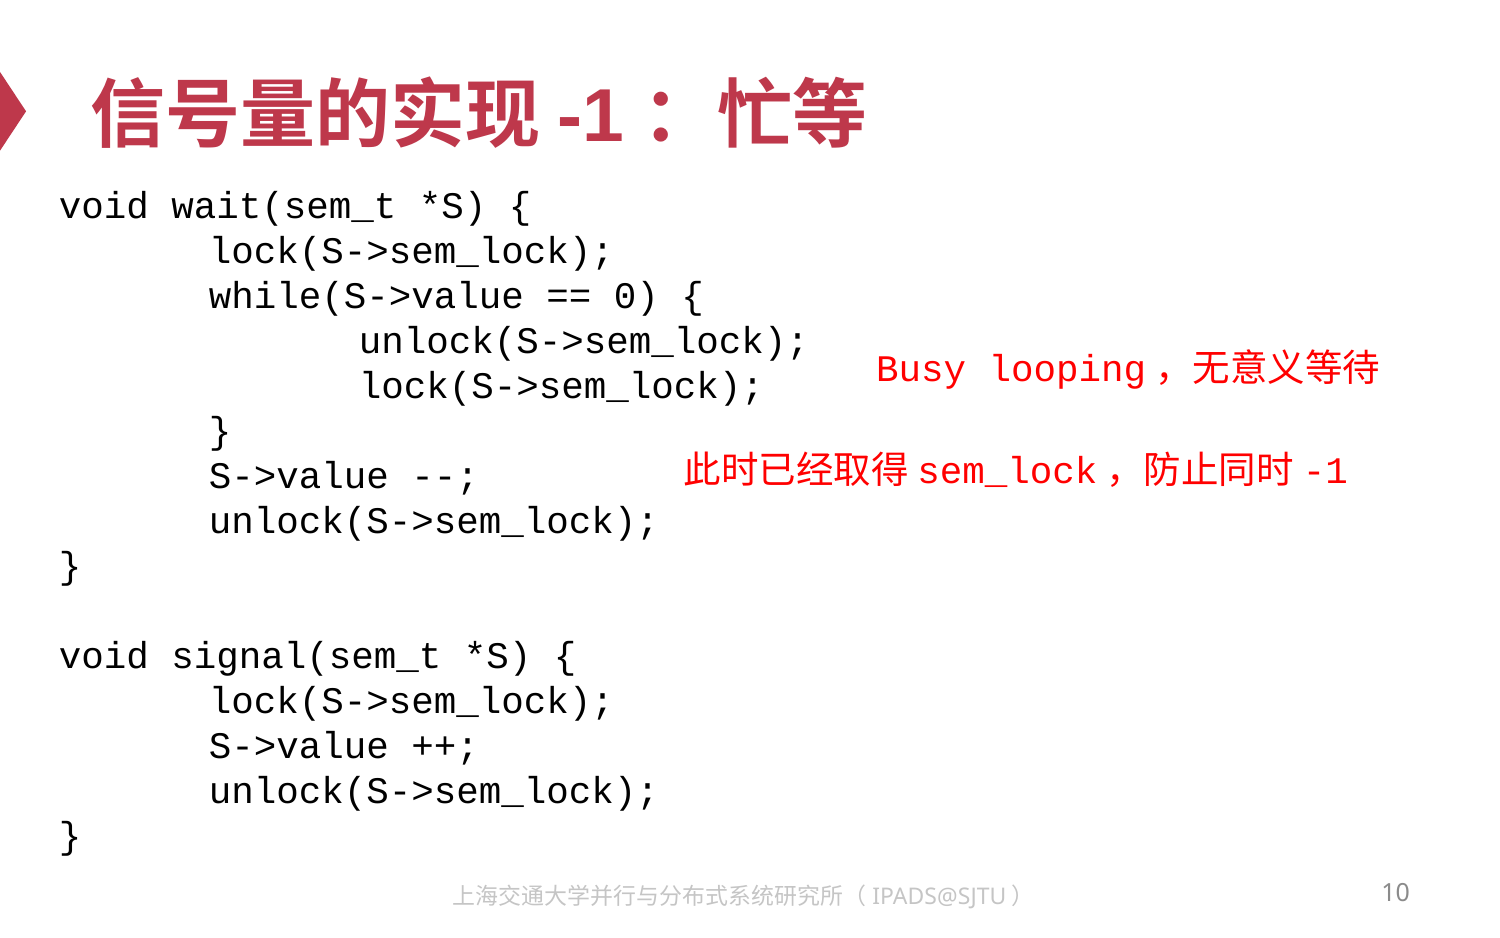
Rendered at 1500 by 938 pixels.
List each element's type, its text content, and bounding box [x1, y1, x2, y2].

title 信号量的实现-1：忙等 [75, 37, 1425, 186]
slide_number 10 [1074, 868, 1425, 919]
text_box Busy looping，无意义等待 [861, 336, 1395, 397]
text_box 此时已经取得sem_lock，防止同时-1 [668, 438, 1363, 499]
text_box void wait(sem_t *S) { lock(S->sem_lock); while(S->value == 0) { unlock(S->sem_lock); lock(S->sem_lock); } S->value --; unlock(S->sem_lock); } void signal(sem_t *S) { lock(S->sem_lock); S->value ++; unlock(S->sem_lock); } [43, 173, 1128, 864]
footer 上海交通大学并行与分布式系统研究所（IPADS@SJTU） [418, 870, 1069, 921]
